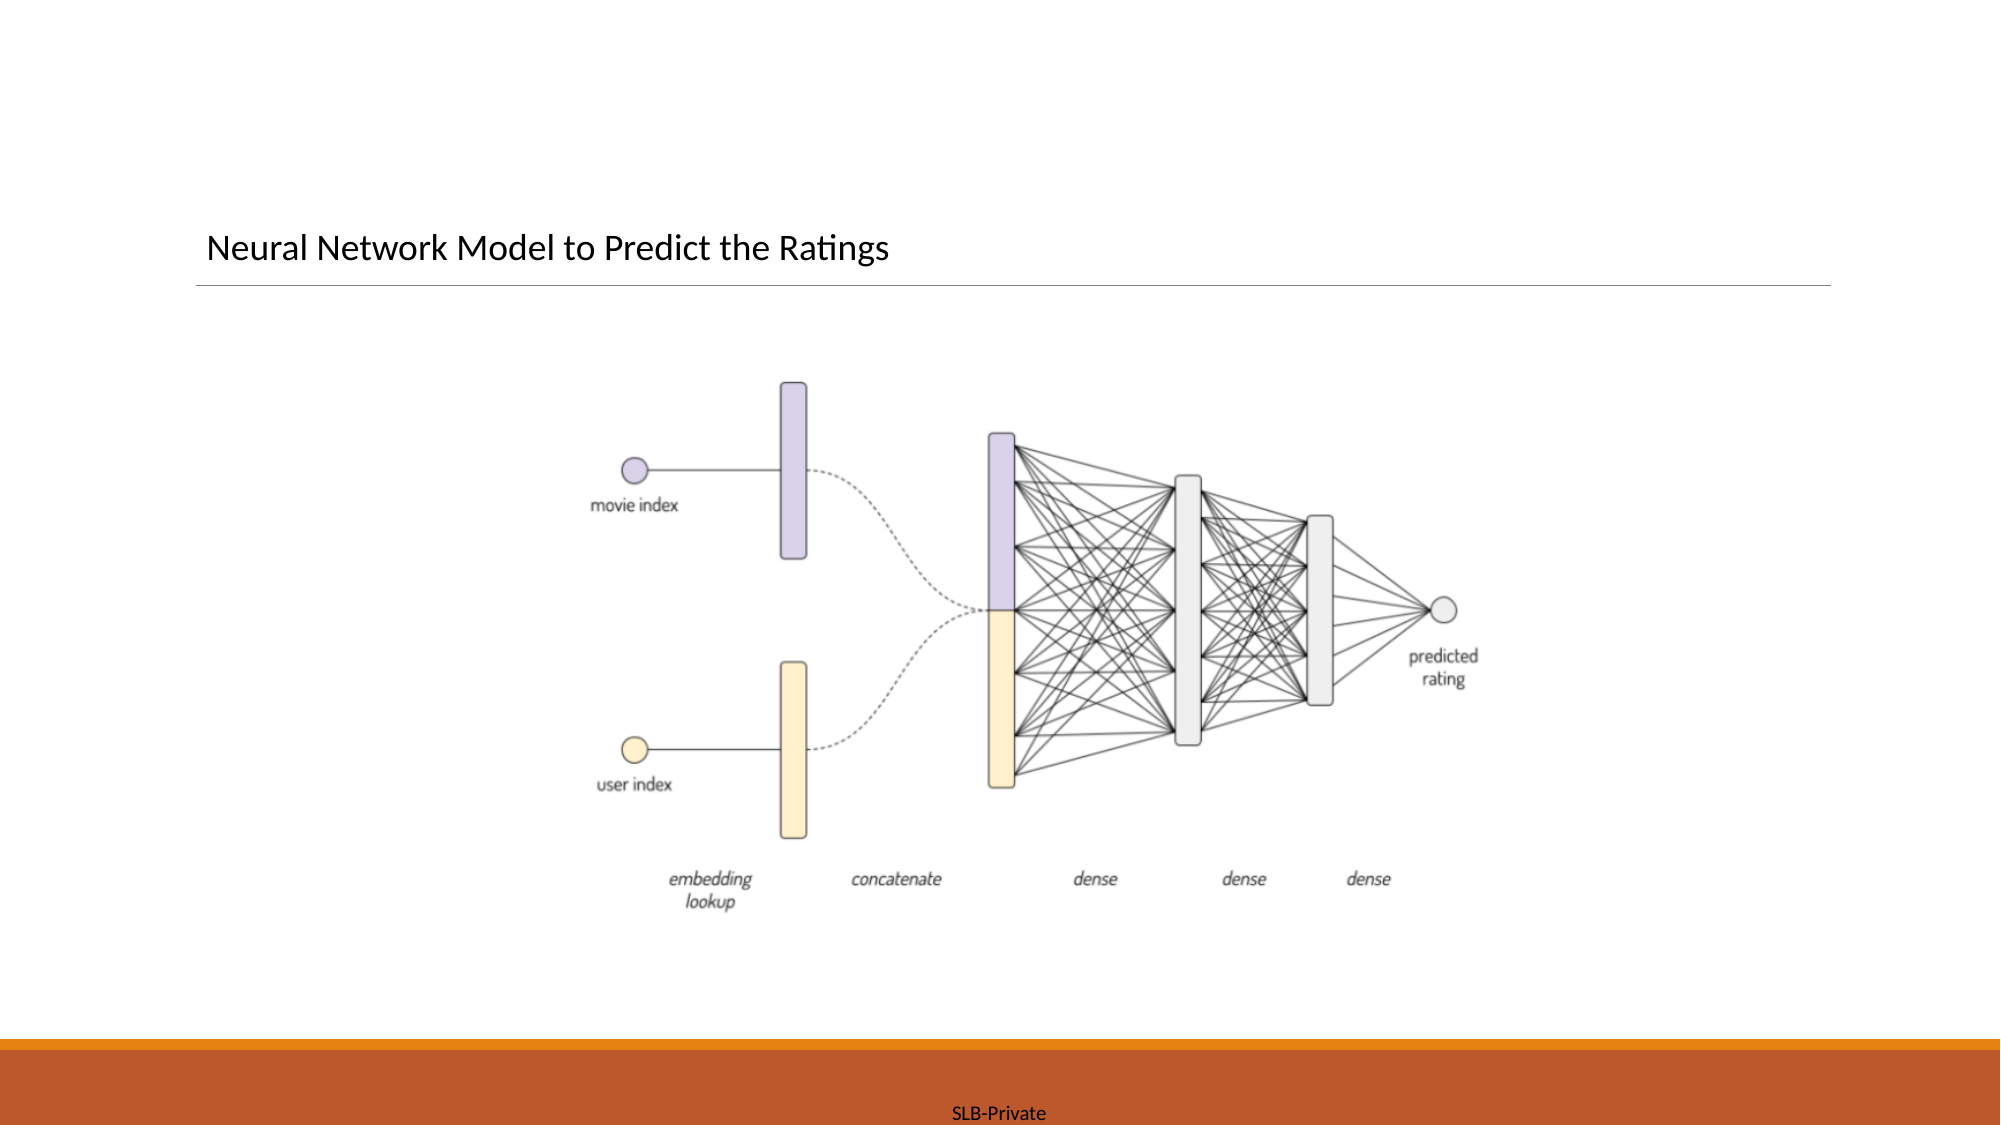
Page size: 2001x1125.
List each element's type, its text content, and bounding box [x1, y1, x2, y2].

picture [562, 344, 1525, 944]
text_box Neural Network Model to Predict the Ratings [191, 215, 1193, 276]
